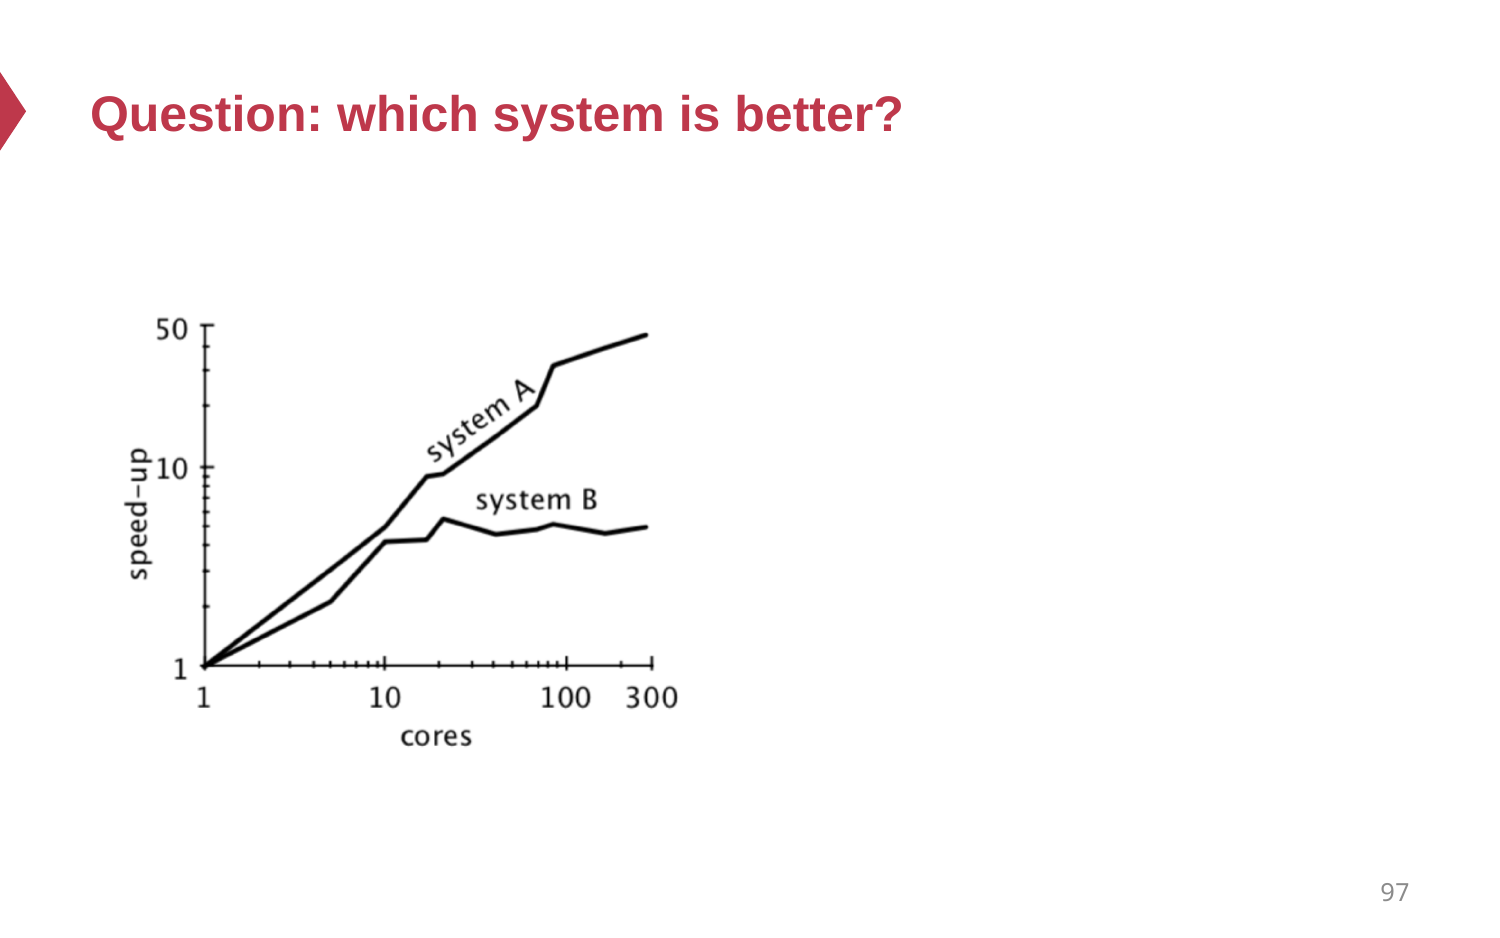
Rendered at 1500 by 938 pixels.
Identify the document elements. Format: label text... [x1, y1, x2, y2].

slide_number 97 [1074, 868, 1425, 919]
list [74, 257, 727, 797]
title Question: which system is better? [75, 37, 1425, 186]
